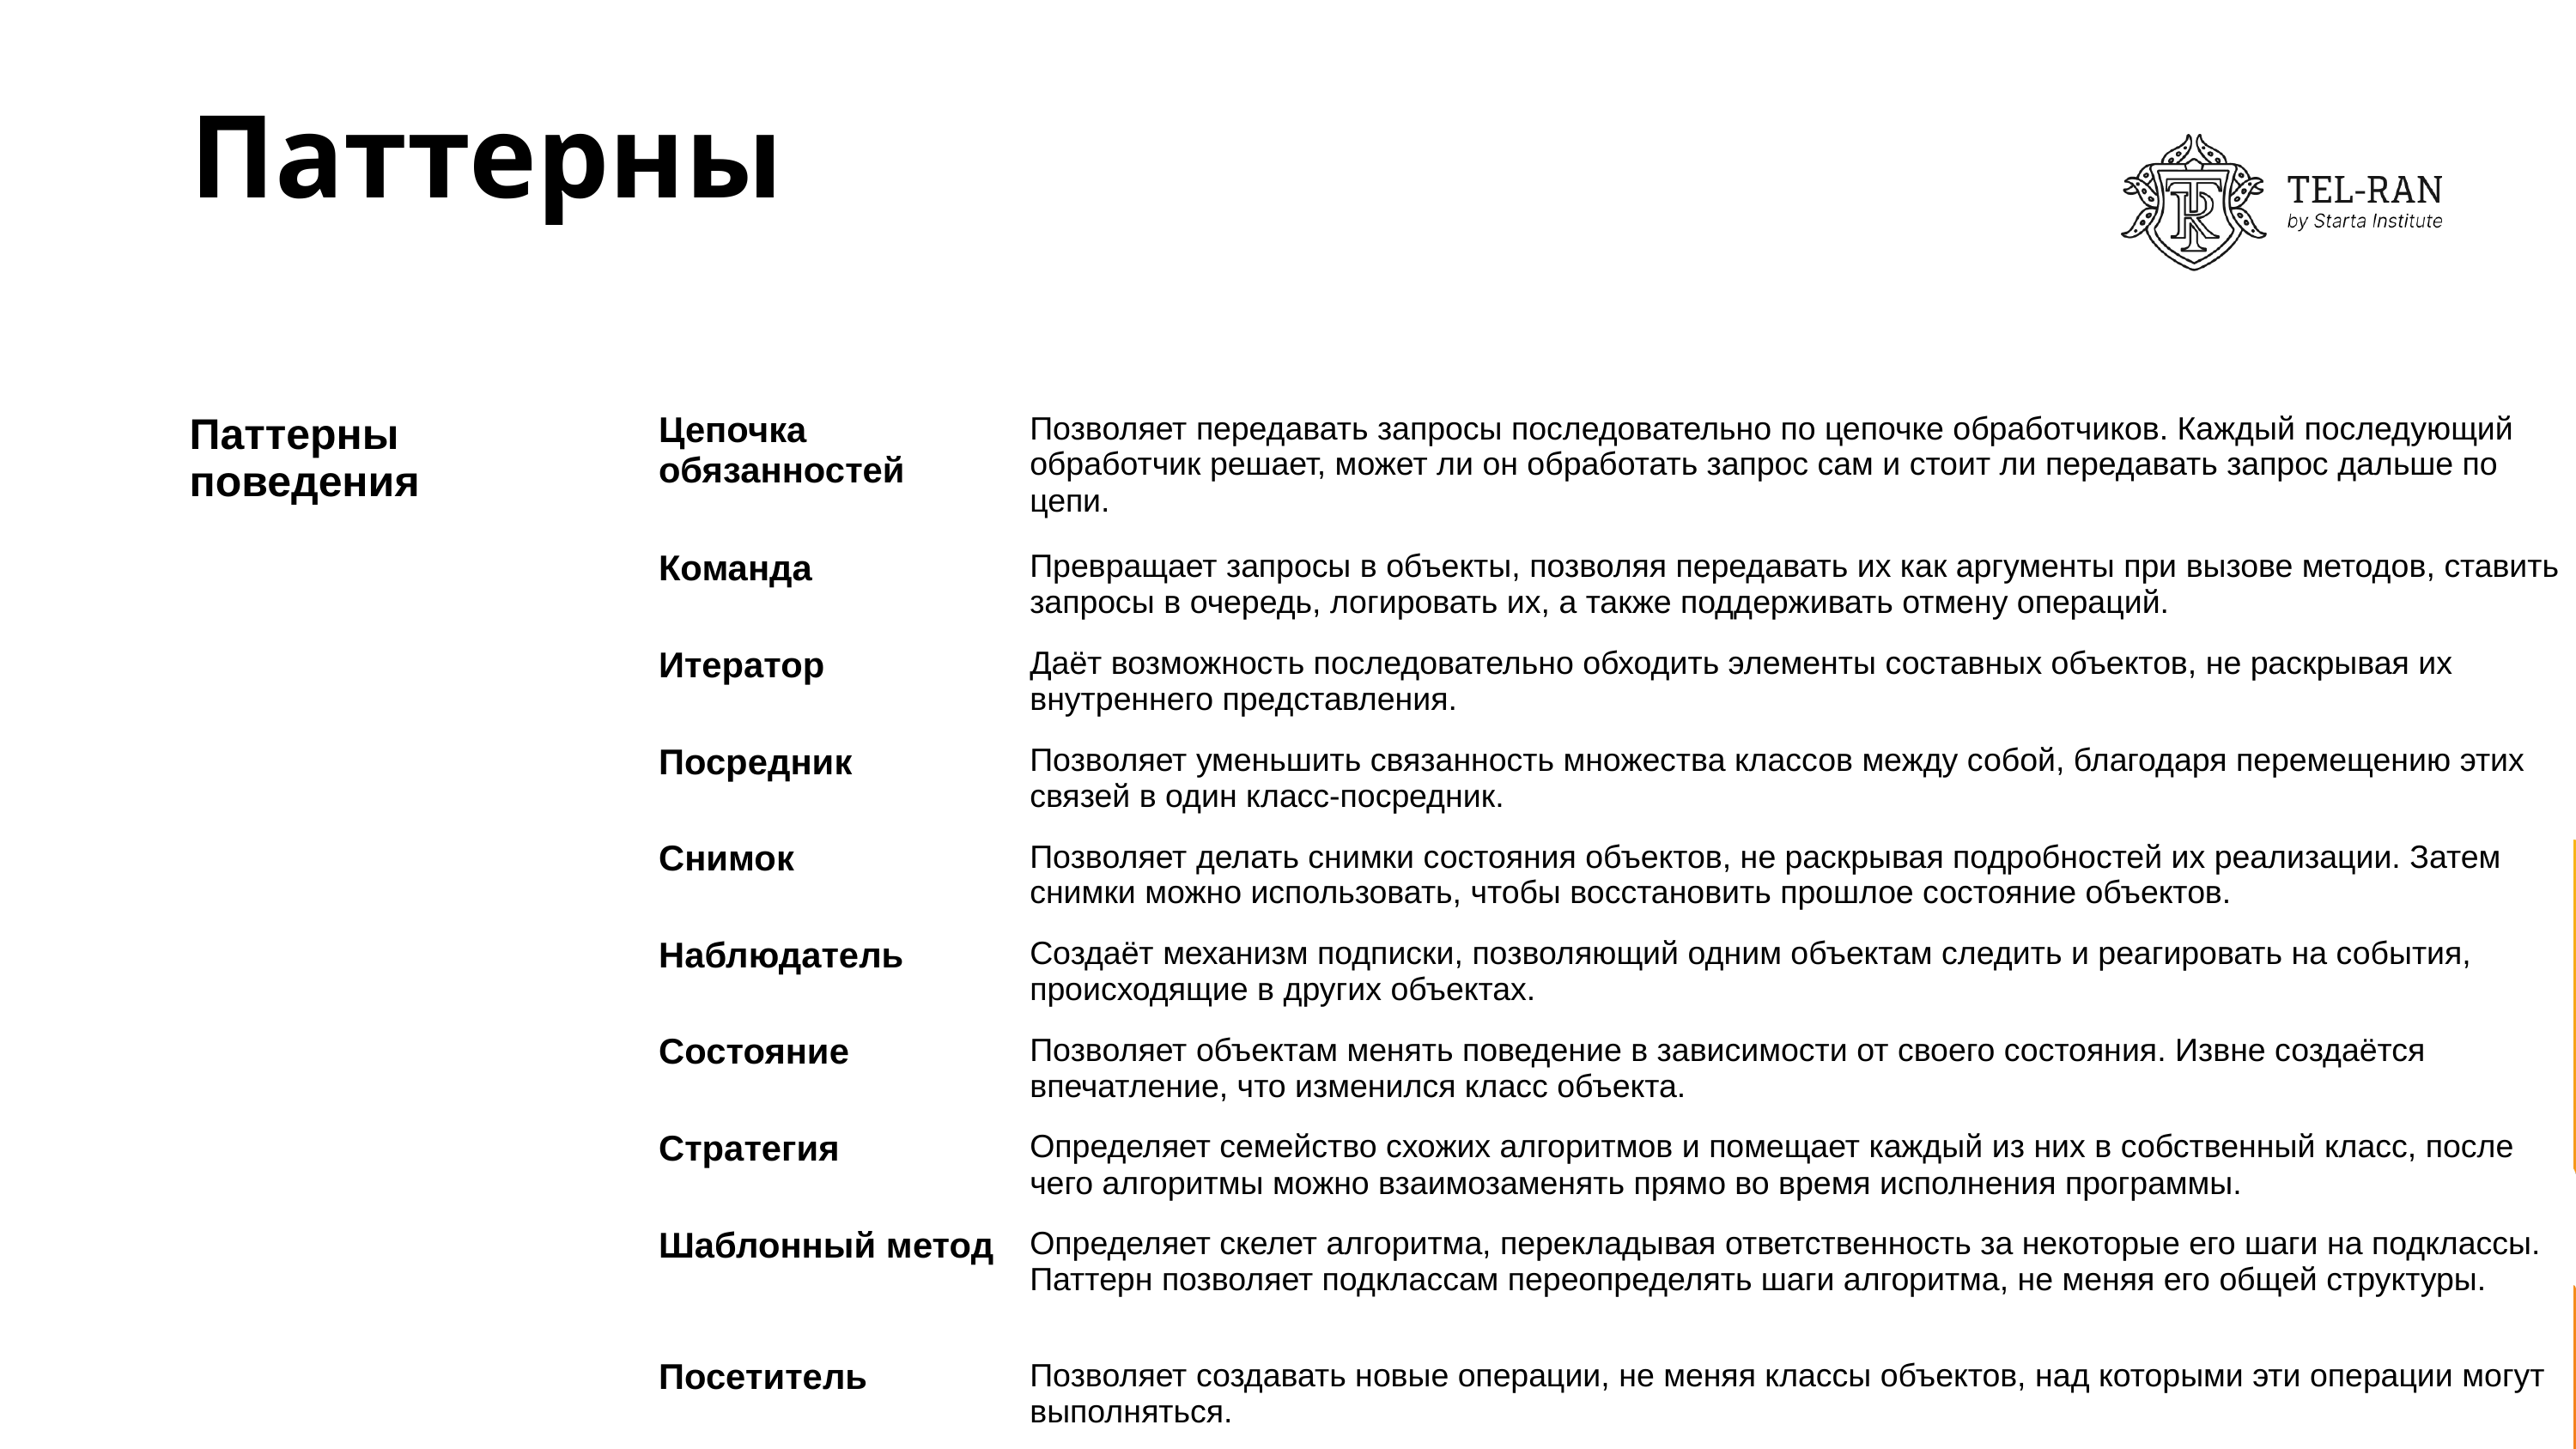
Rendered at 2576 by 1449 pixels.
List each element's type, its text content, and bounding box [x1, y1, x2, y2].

table_cell Позволяет уменьшить связанность множества классов между собой, благодаря перемещению этих связей в один класс-посредник. [1015, 736, 2573, 833]
table_cell Наблюдатель [644, 929, 1015, 1026]
table_cell Команда [644, 542, 1015, 639]
table_header Позволяет передавать запросы последовательно по цепочке обработчиков. Каждый последующий обработчик решает, может ли он обработать запрос сам и стоит ли передавать запрос дальше по цепи. [1015, 403, 2573, 542]
table_cell Определяет скелет алгоритма, перекладывая ответственность за некоторые его шаги на подклассы. Паттерн позволяет подклассам переопределять шаги алгоритма, не меняя его общей структуры. [1015, 1219, 2573, 1351]
table_cell Определяет семейство схожих алгоритмов и помещает каждый из них в собственный класс, после чего алгоритмы можно взаимозаменять прямо во время исполнения программы. [1015, 1123, 2573, 1219]
table_cell Снимок [644, 833, 1015, 929]
table_cell Посредник [644, 736, 1015, 833]
table_cell Даёт возможность последовательно обходить элементы составных объектов, не раскрывая их внутреннего представления. [1015, 639, 2573, 736]
table_cell Позволяет объектам менять поведение в зависимости от своего состояния. Извне создаётся впечатление, что изменился класс объекта. [1015, 1026, 2573, 1123]
table_cell Позволяет делать снимки состояния объектов, не раскрывая подробностей их реализации. Затем снимки можно использовать, чтобы восстановить прошлое состояние объектов. [1015, 833, 2573, 929]
table_cell Создаёт механизм подписки, позволяющий одним объектам следить и реагировать на события, происходящие в других объектах. [1015, 929, 2573, 1026]
table_cell Шаблонный метод [644, 1219, 1015, 1351]
table_cell Превращает запросы в объекты, позволяя передавать их как аргументы при вызове методов, ставить запросы в очередь, логировать их, а также поддерживать отмену операций. [1015, 542, 2573, 639]
picture [2121, 134, 2442, 271]
title Паттерны [177, 76, 2107, 358]
table_cell Позволяет создавать новые операции, не меняя классы объектов, над которыми эти операции могут выполняться. [1015, 1351, 2573, 1449]
table_cell Итератор [644, 639, 1015, 736]
table_cell Посетитель [644, 1351, 1015, 1449]
table_cell Стратегия [644, 1123, 1015, 1219]
table_header Паттерны поведения [175, 403, 644, 1449]
table_cell Состояние [644, 1026, 1015, 1123]
table_header Цепочка обязанностей [644, 403, 1015, 542]
